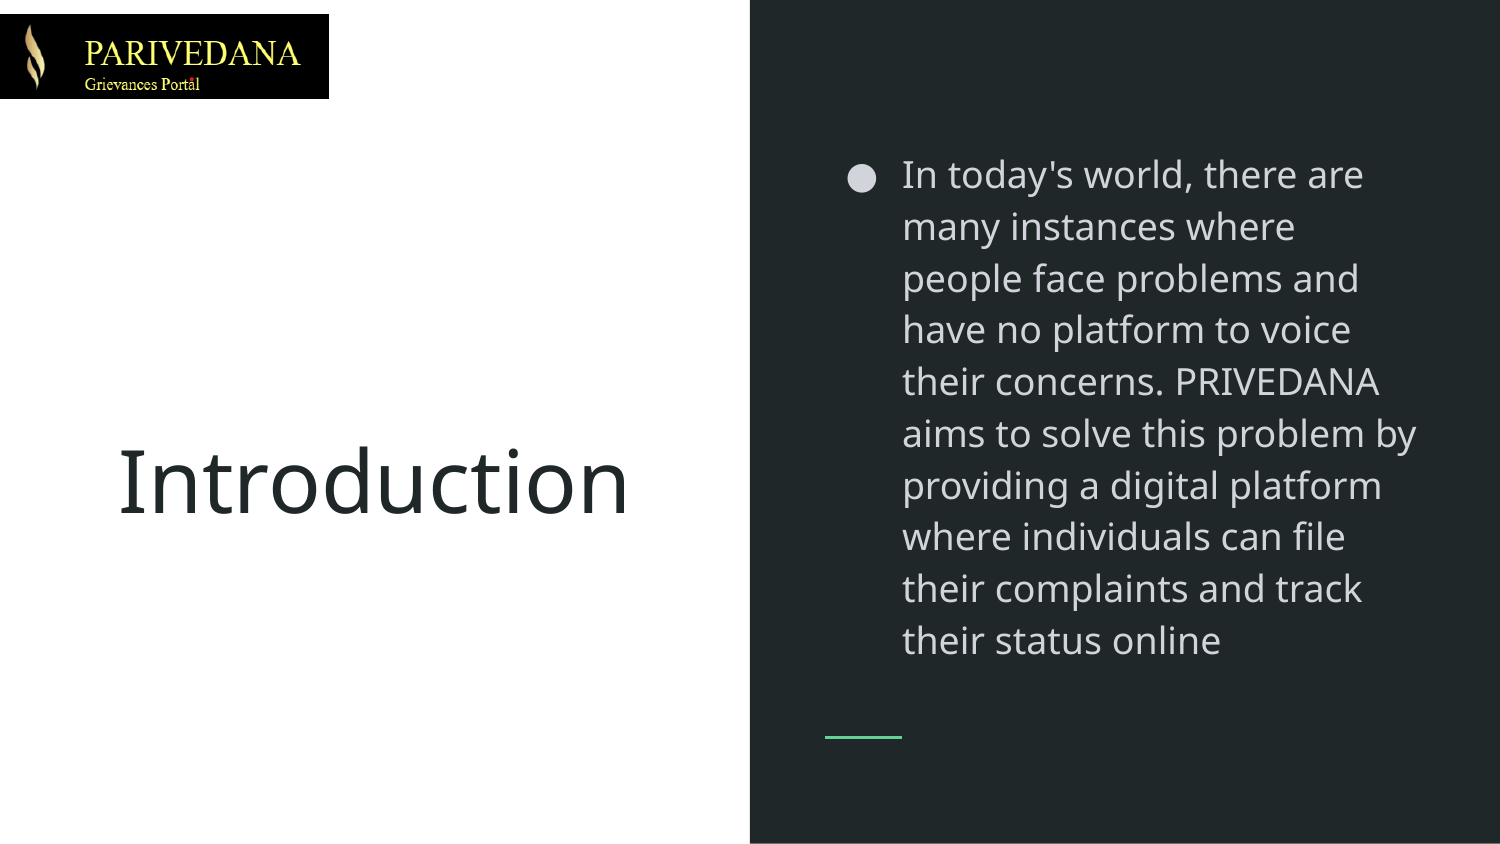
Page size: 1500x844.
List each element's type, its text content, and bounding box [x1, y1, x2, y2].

title Introduction [43, 298, 708, 546]
picture [0, 14, 329, 99]
list In today's world, there are many instances where people face problems and have no platform to voice their concerns. PRIVEDANA aims to solve this problem by providing a digital platform where individuals can file their complaints and track their status online [812, 122, 1442, 781]
